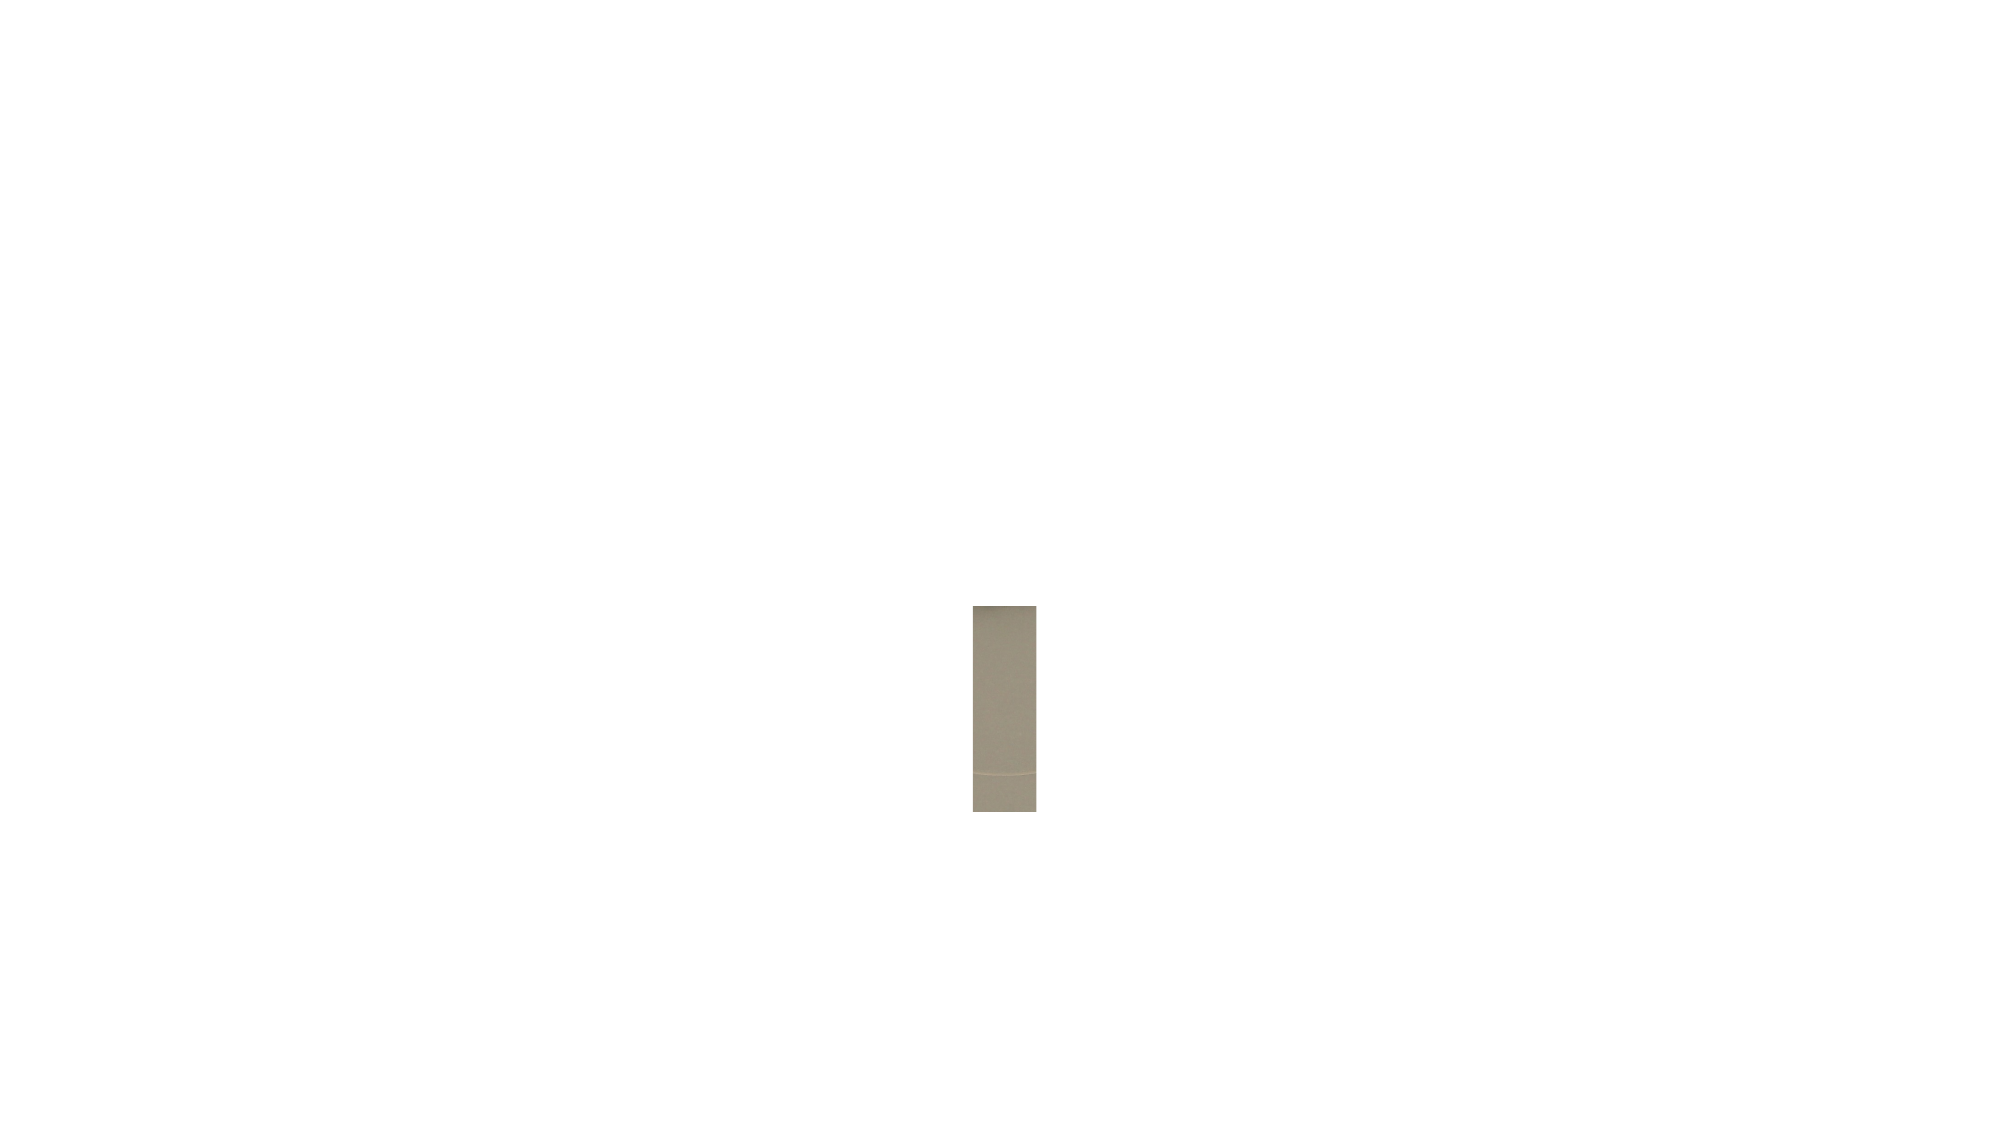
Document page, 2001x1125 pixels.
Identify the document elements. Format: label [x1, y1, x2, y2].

picture [972, 606, 1037, 812]
